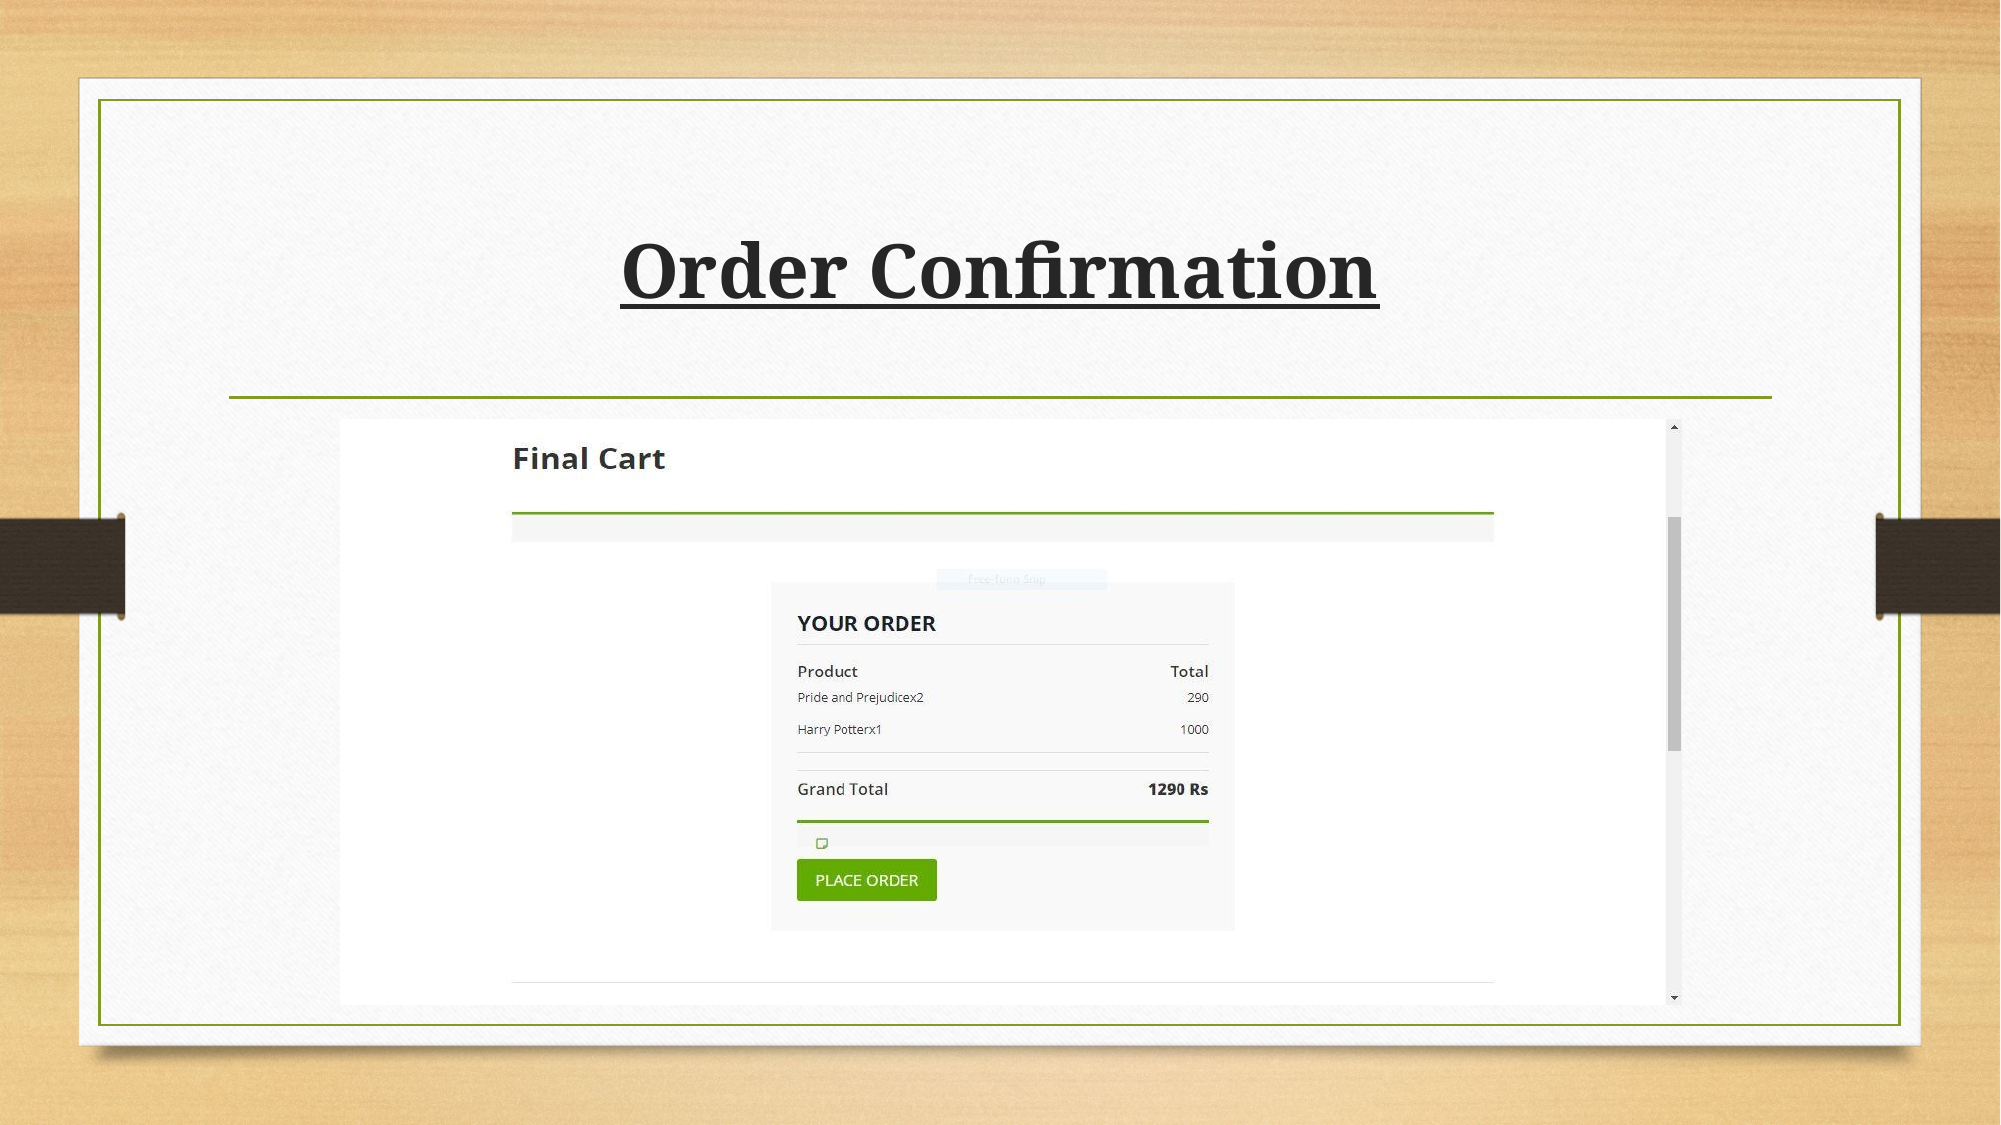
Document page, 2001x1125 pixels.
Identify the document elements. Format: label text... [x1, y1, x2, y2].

picture [0, 0, 2001, 1125]
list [340, 419, 1682, 1005]
title Order Confirmation [212, 161, 1788, 375]
